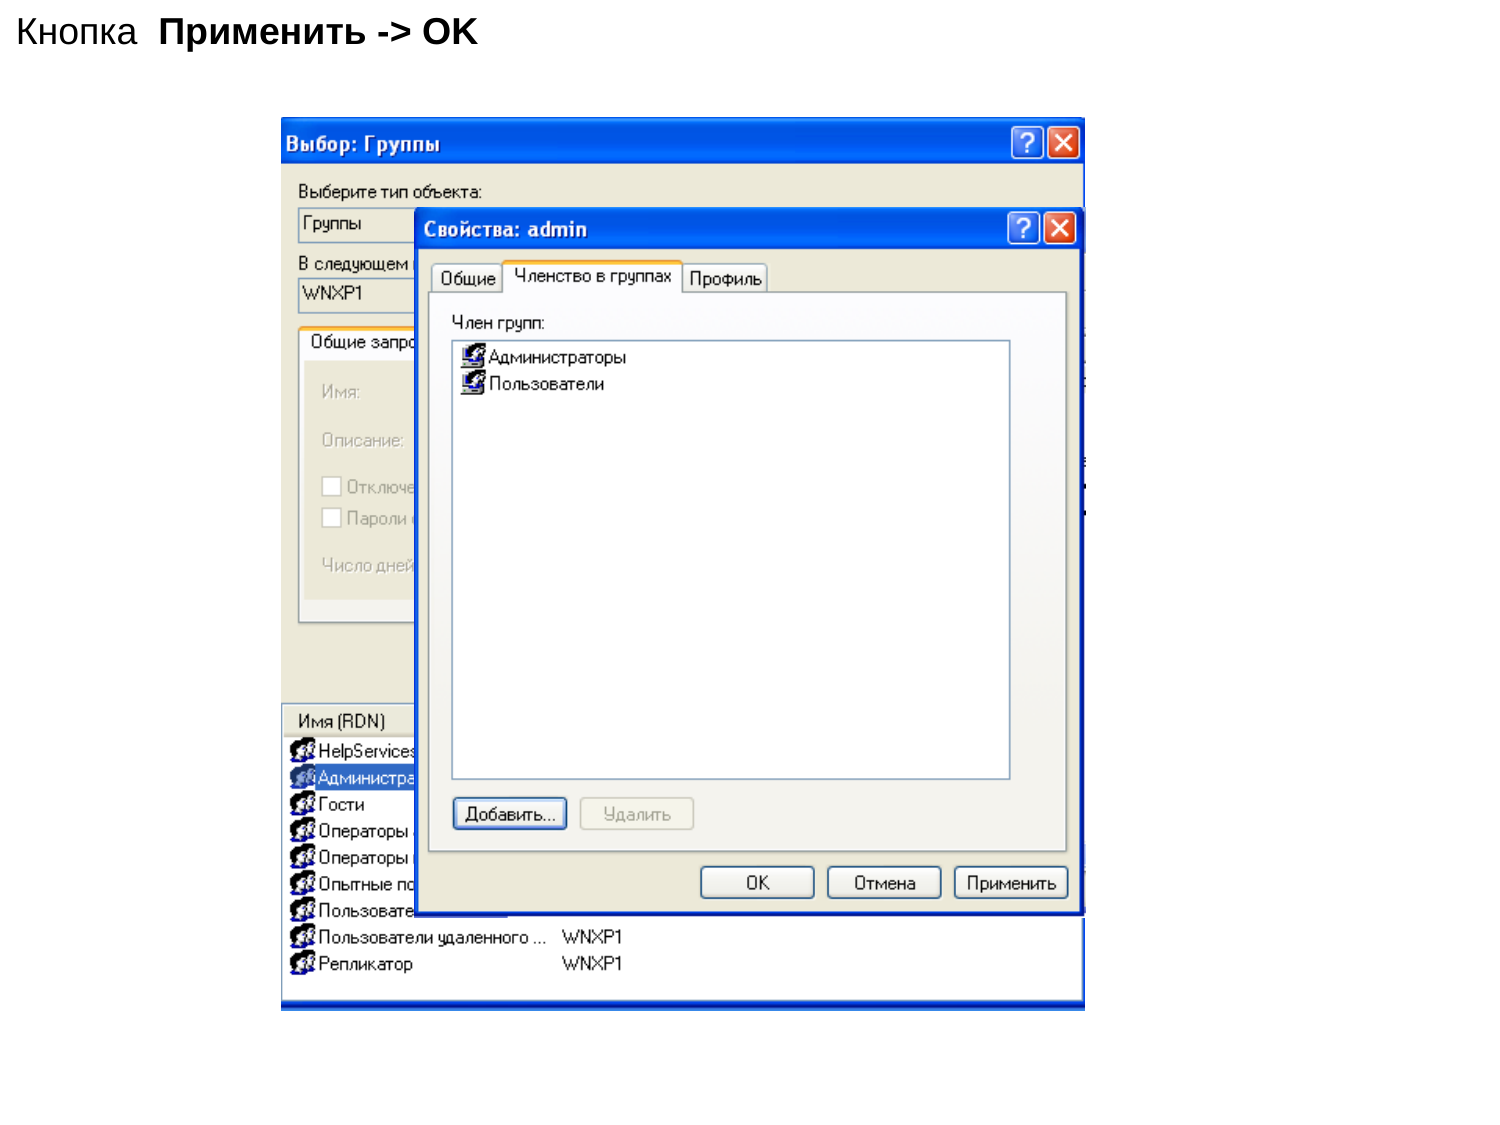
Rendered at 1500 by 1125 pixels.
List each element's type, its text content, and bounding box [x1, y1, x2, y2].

text_box Кнопка Применить -> OK [1, 0, 1500, 60]
picture [280, 116, 1086, 1012]
